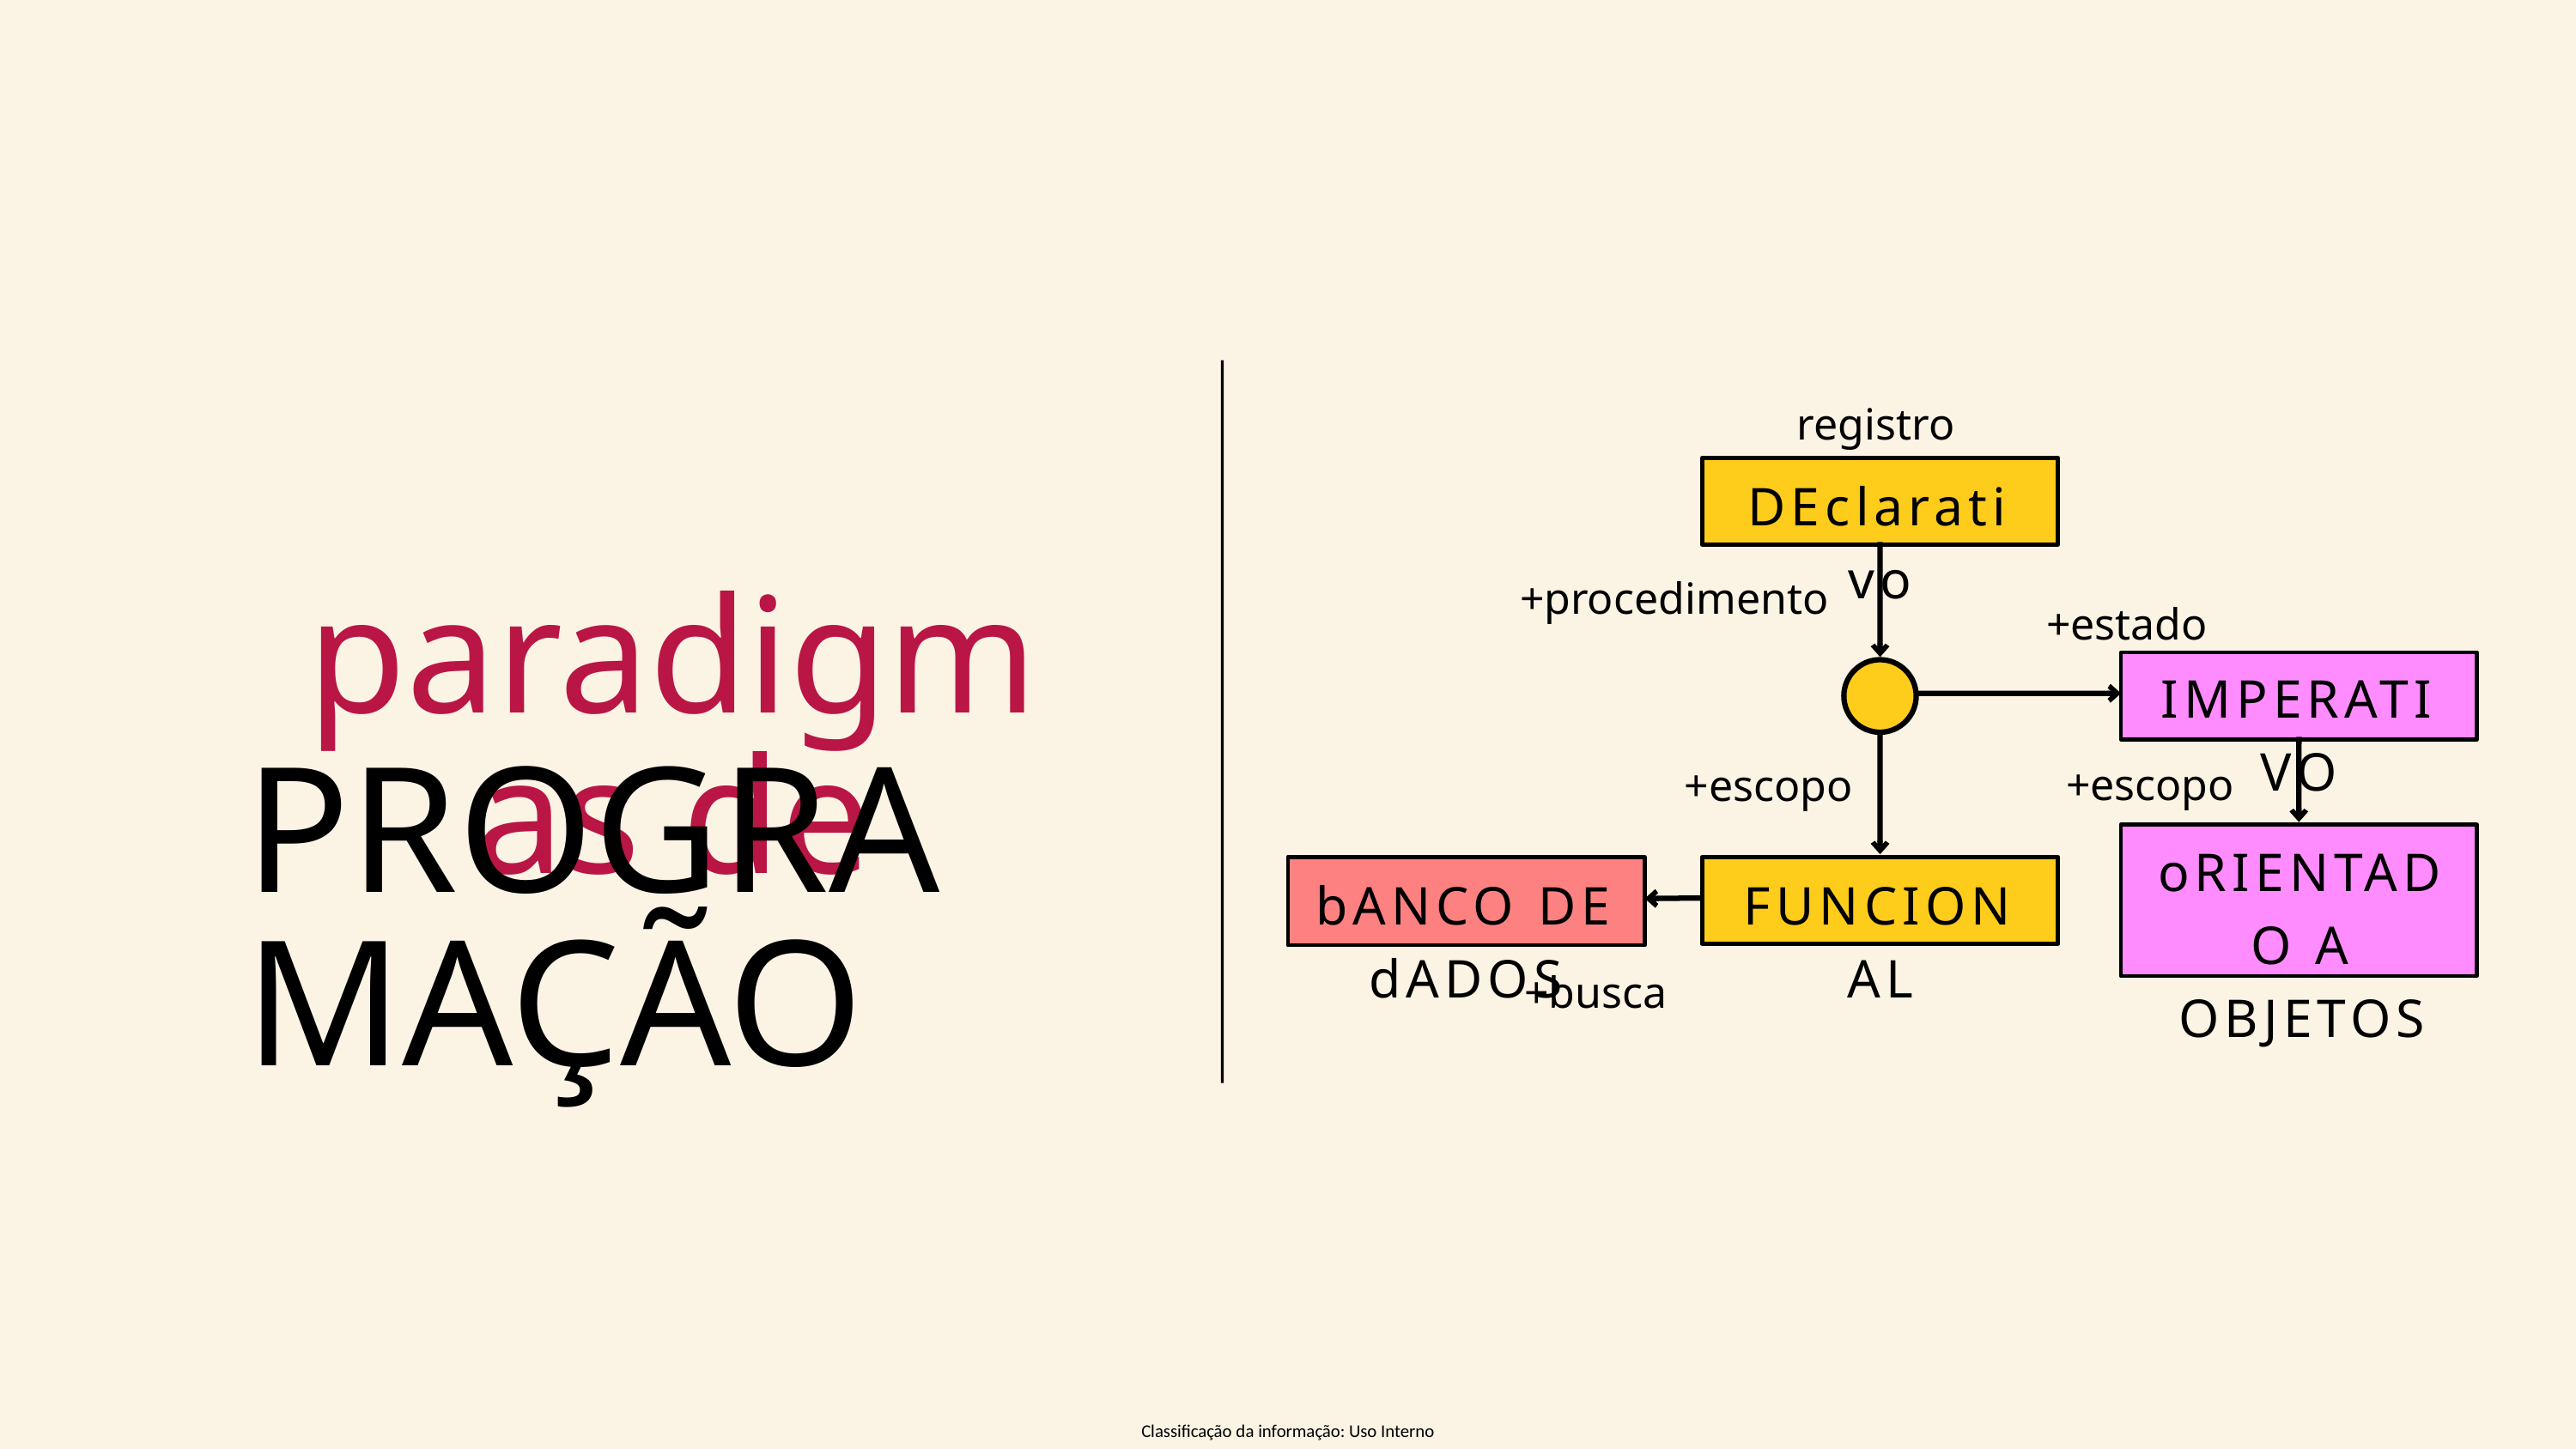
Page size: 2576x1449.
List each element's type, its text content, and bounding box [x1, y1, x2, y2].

text_box bANCO DE dADOS [1288, 953, 1488, 1009]
text_box registro [1785, 379, 1967, 449]
text_box +estado [2019, 579, 2235, 649]
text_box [2120, 824, 2477, 977]
text_box [1874, 741, 1886, 855]
text_box +escopo [1661, 741, 1876, 810]
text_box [2120, 652, 2477, 740]
text_box DEclarativo [1735, 552, 1880, 609]
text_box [1287, 857, 1645, 946]
text_box oRIENTADO A OBJETOS [2157, 984, 2448, 1049]
text_box PROGRAMAÇÃO [245, 753, 1053, 1101]
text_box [1701, 457, 2058, 545]
text_box +escopo [2042, 740, 2258, 809]
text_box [1843, 659, 1917, 733]
text_box +procedimento [1492, 554, 1856, 623]
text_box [1701, 857, 2058, 944]
text_box +busca [1488, 948, 1704, 1017]
text_box DEclarativo [1880, 552, 2026, 609]
text_box paradigmas de [293, 584, 1053, 753]
text_box IMPERATIVO [2258, 747, 2445, 802]
text_box FUNCIONAL [1735, 951, 2026, 1009]
